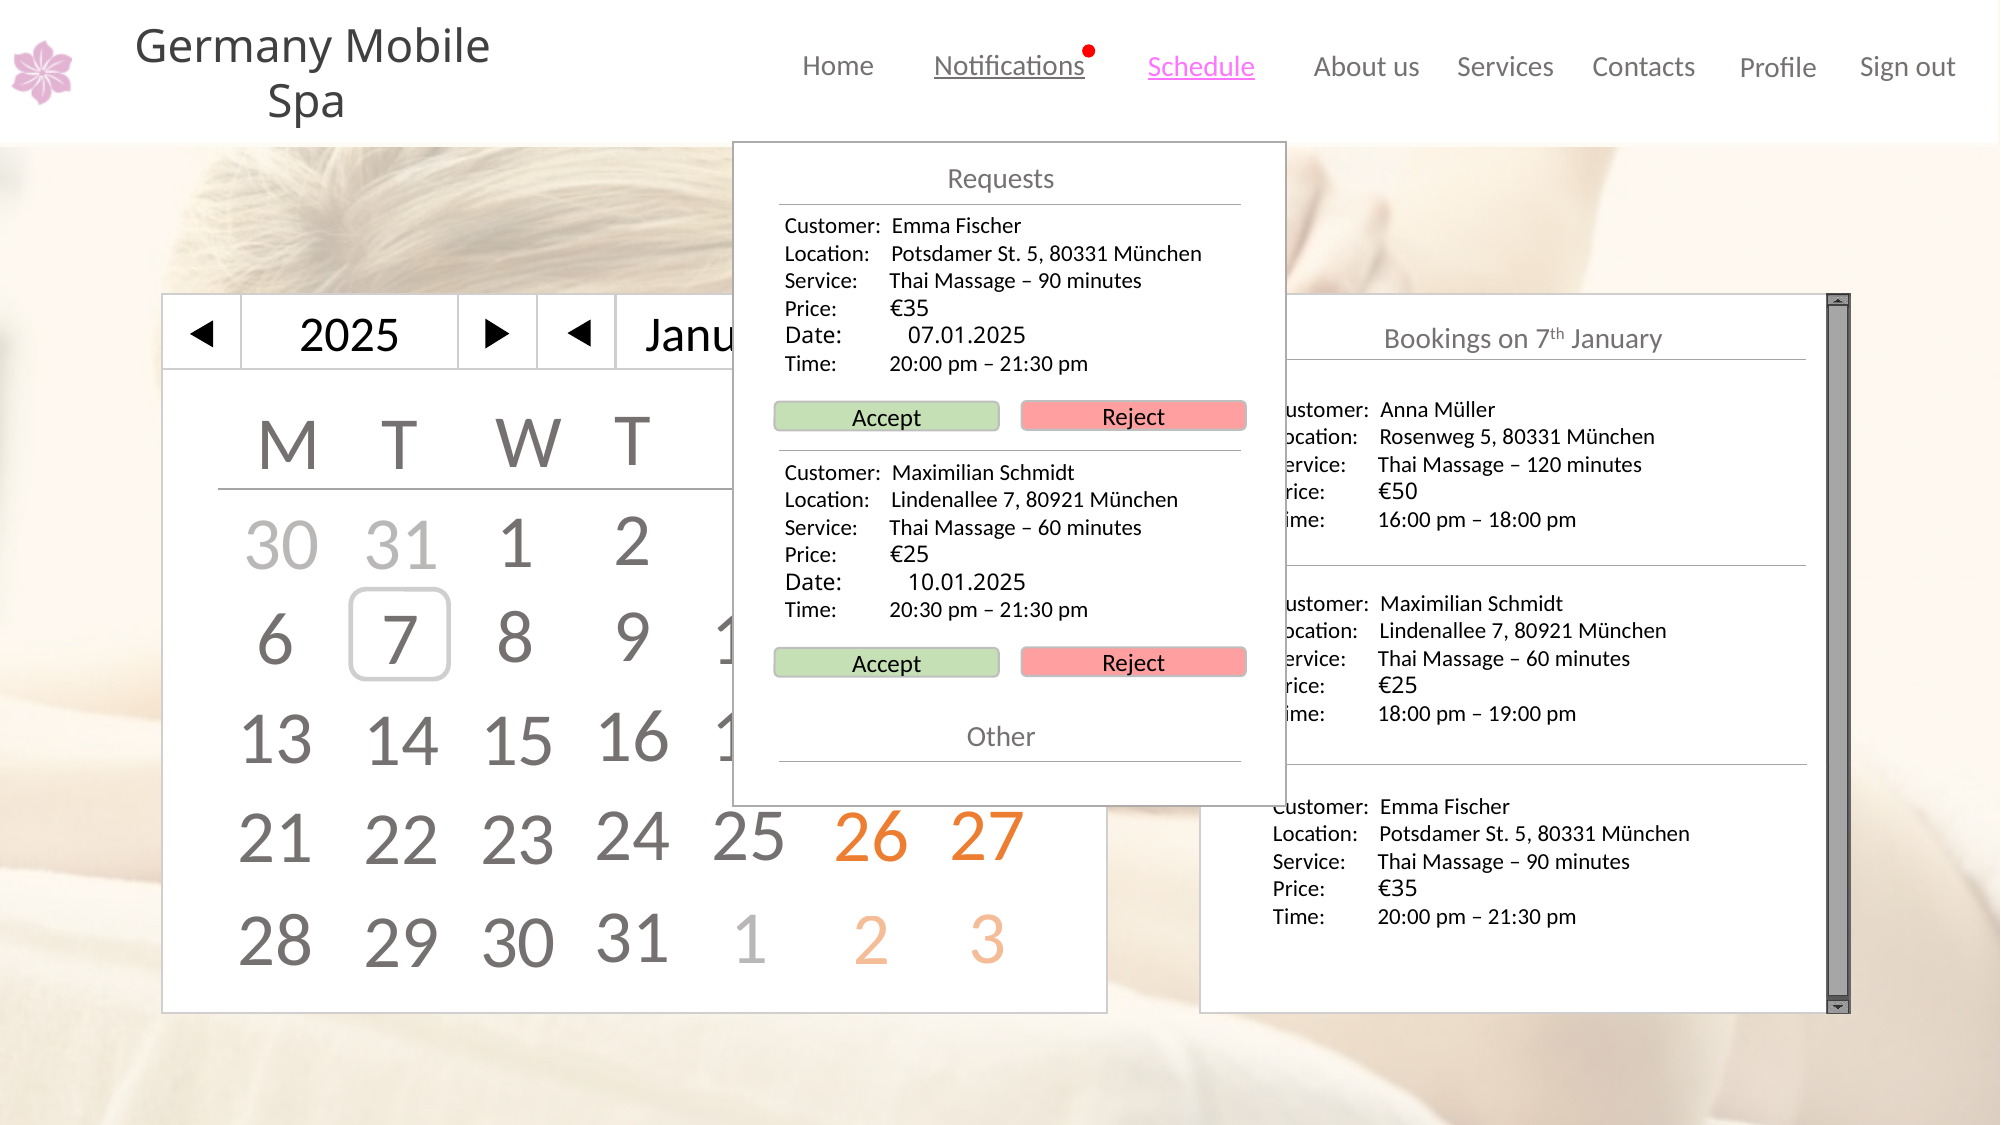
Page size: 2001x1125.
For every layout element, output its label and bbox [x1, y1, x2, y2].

text_box [722, 141, 1304, 806]
picture [0, 0, 2000, 1125]
